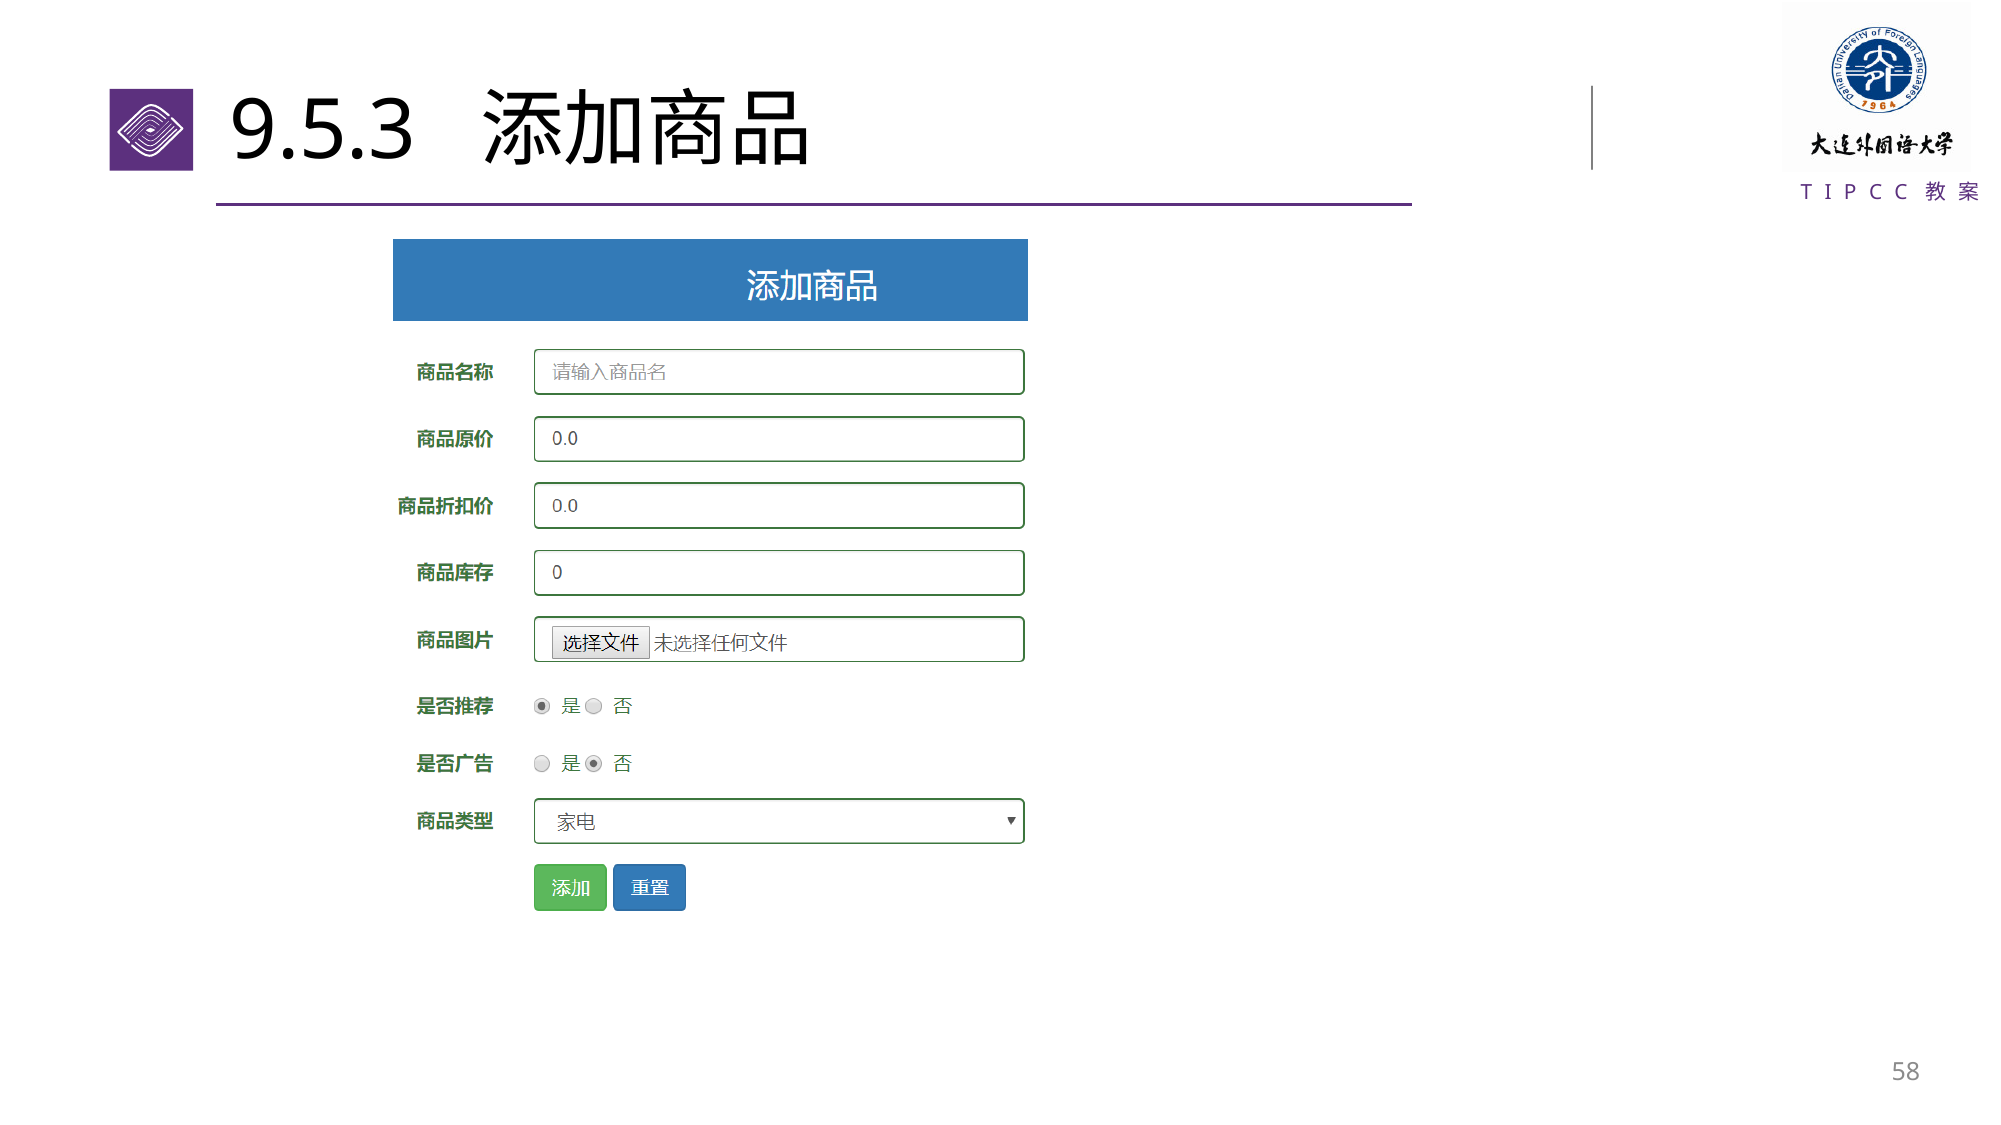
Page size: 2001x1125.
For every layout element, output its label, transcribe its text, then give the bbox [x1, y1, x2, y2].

title 9.5.3 添加商品 [214, 59, 1564, 205]
slide_number 57 [1485, 1042, 1936, 1103]
picture [1782, 2, 1971, 172]
picture [393, 239, 1028, 913]
